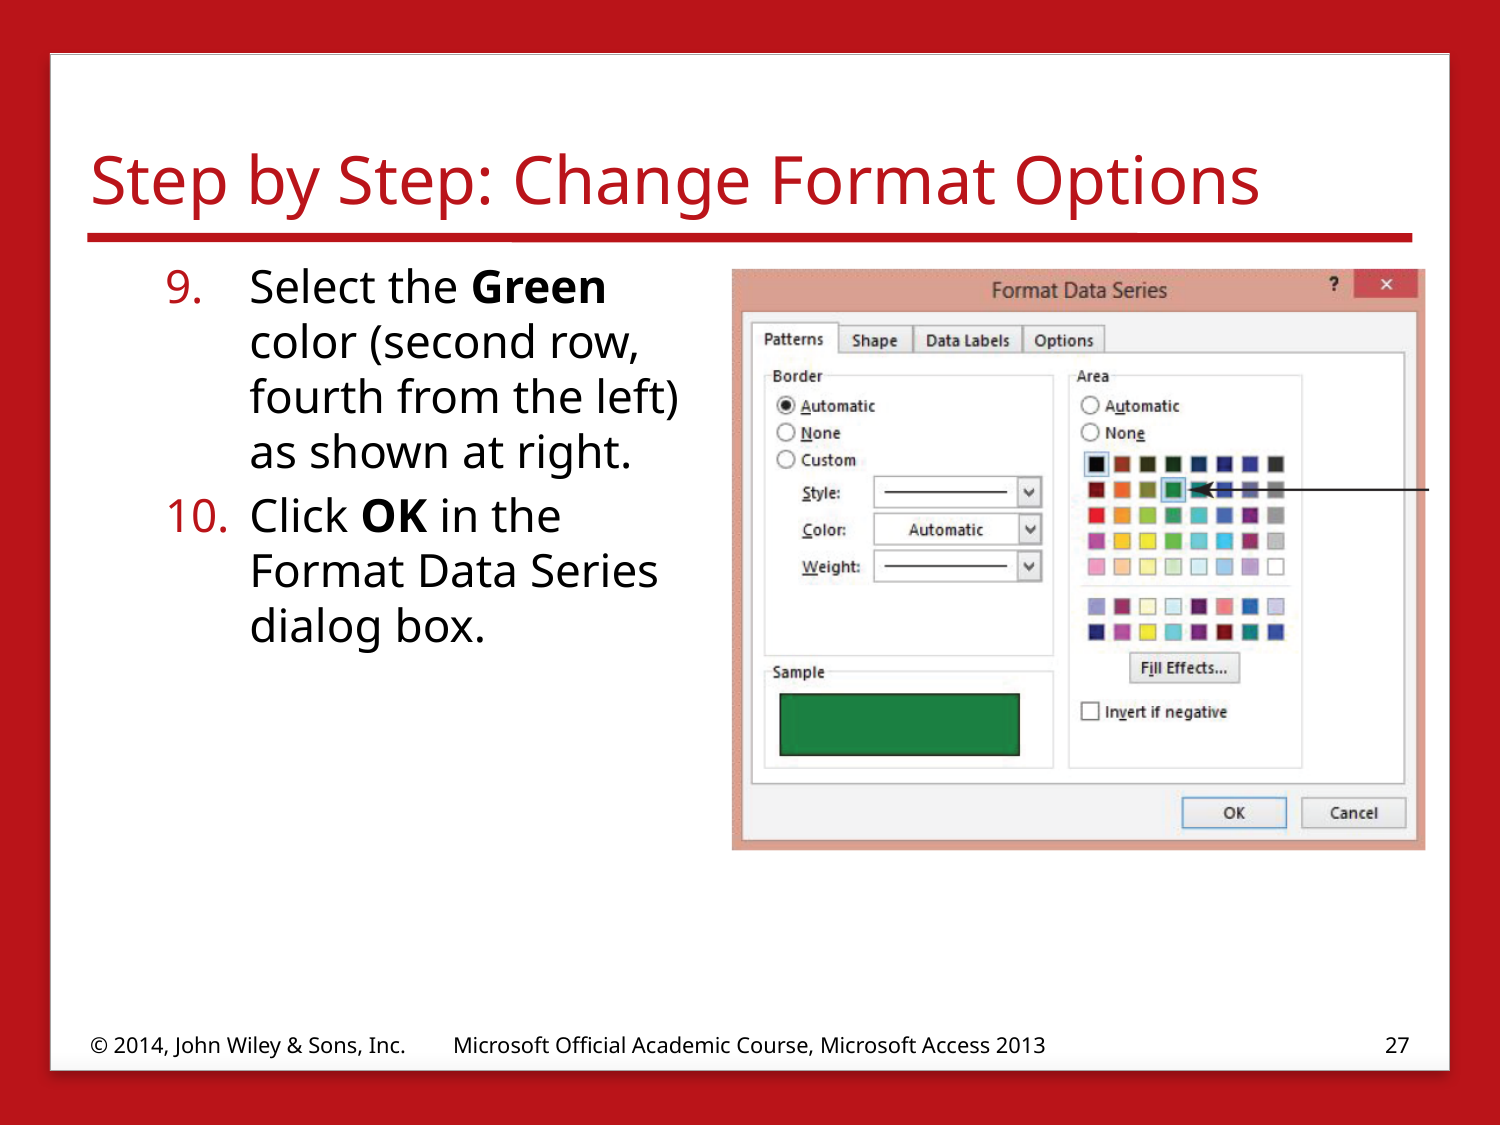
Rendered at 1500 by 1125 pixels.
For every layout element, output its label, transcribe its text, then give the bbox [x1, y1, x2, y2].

footer Microsoft Official Academic Course, Microsoft Access 2013 [431, 1024, 1069, 1103]
slide_number 27 [1074, 1024, 1426, 1103]
title Step by Step: Change Format Options [74, 74, 1426, 226]
list Select the Green color (second row, fourth from the left) as shown at right. Click OK in the Format Data Series dialog box. [75, 249, 713, 1063]
slide_number © 2014, John Wiley & Sons, Inc. [74, 1024, 426, 1103]
picture [724, 262, 1430, 862]
